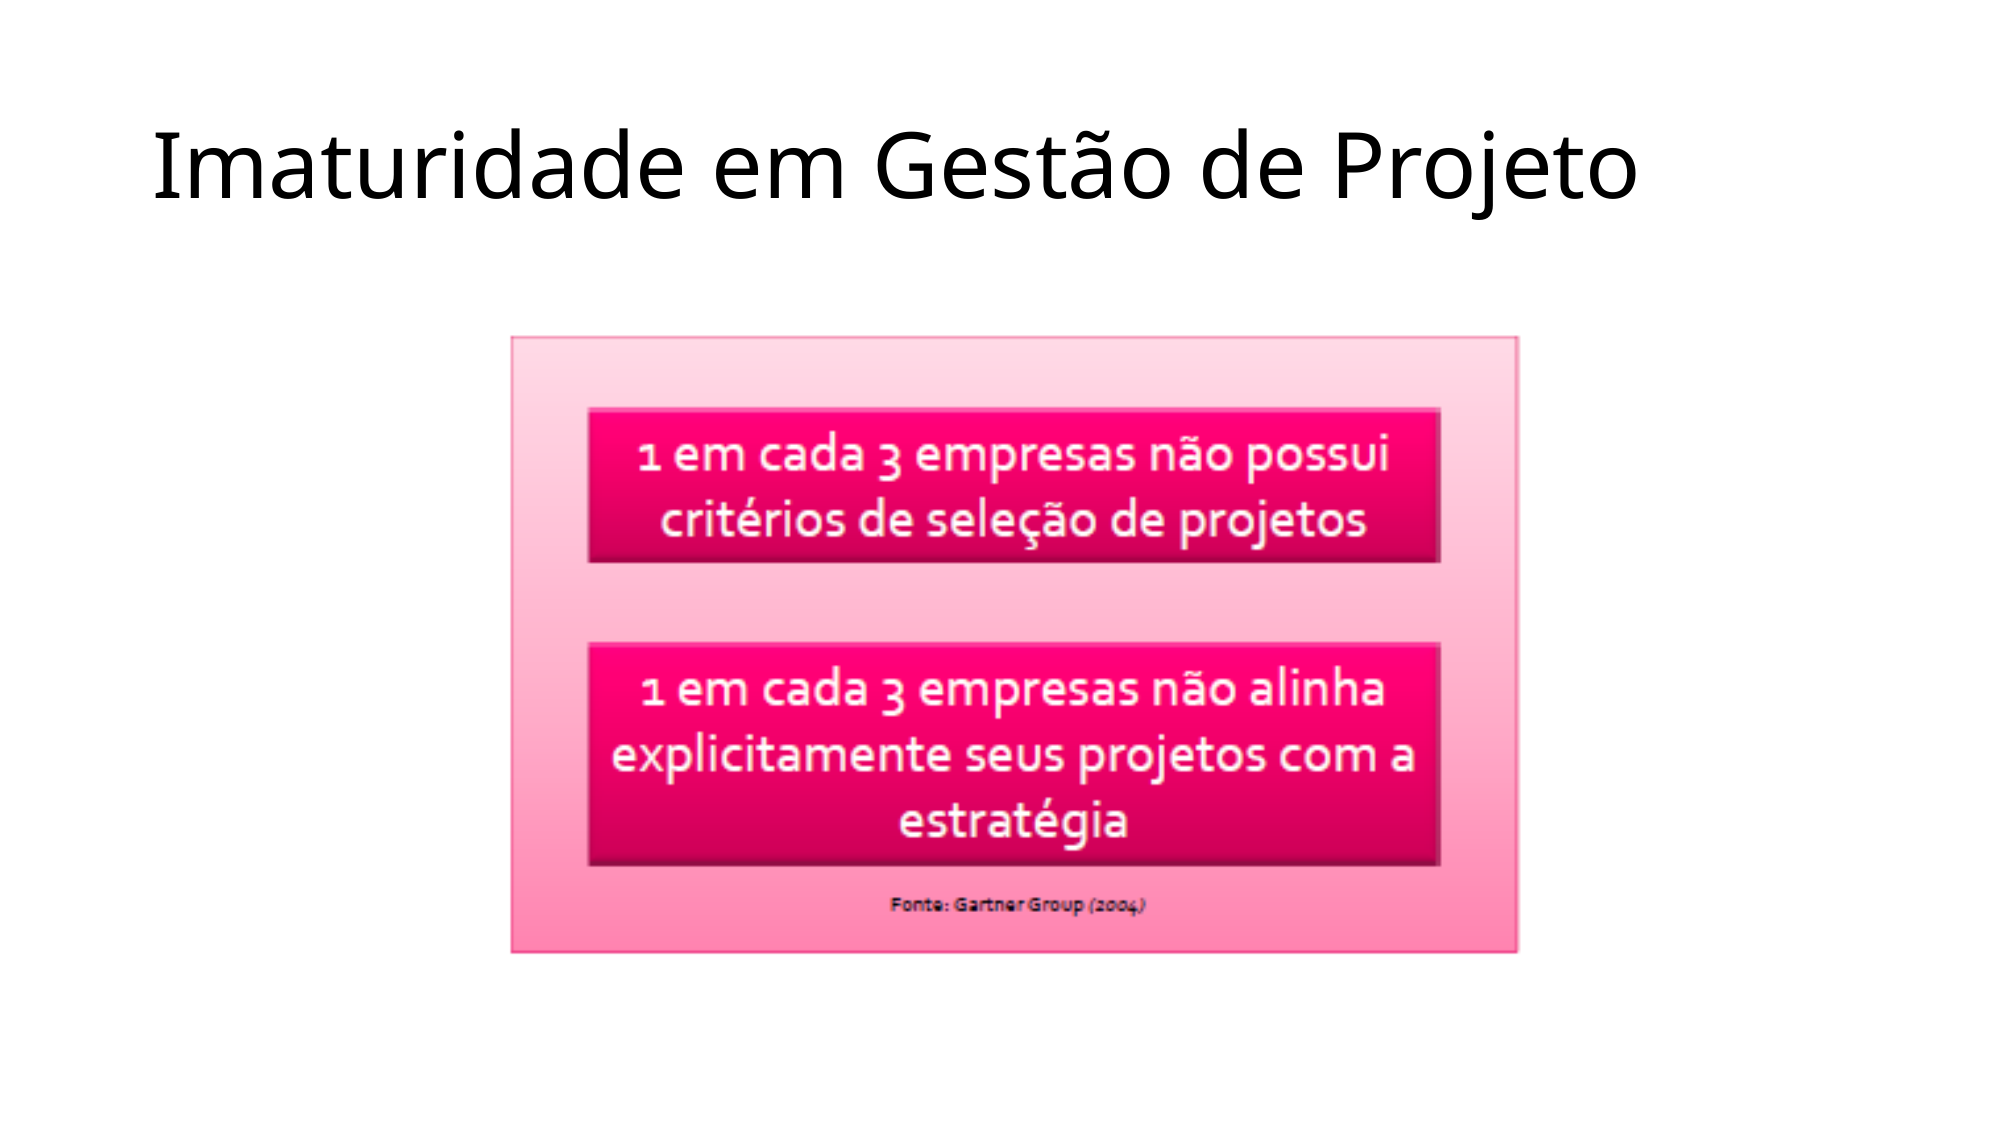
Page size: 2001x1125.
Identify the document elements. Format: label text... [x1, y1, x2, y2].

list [501, 321, 1534, 970]
title Imaturidade em Gestão de Projeto [137, 59, 1863, 278]
